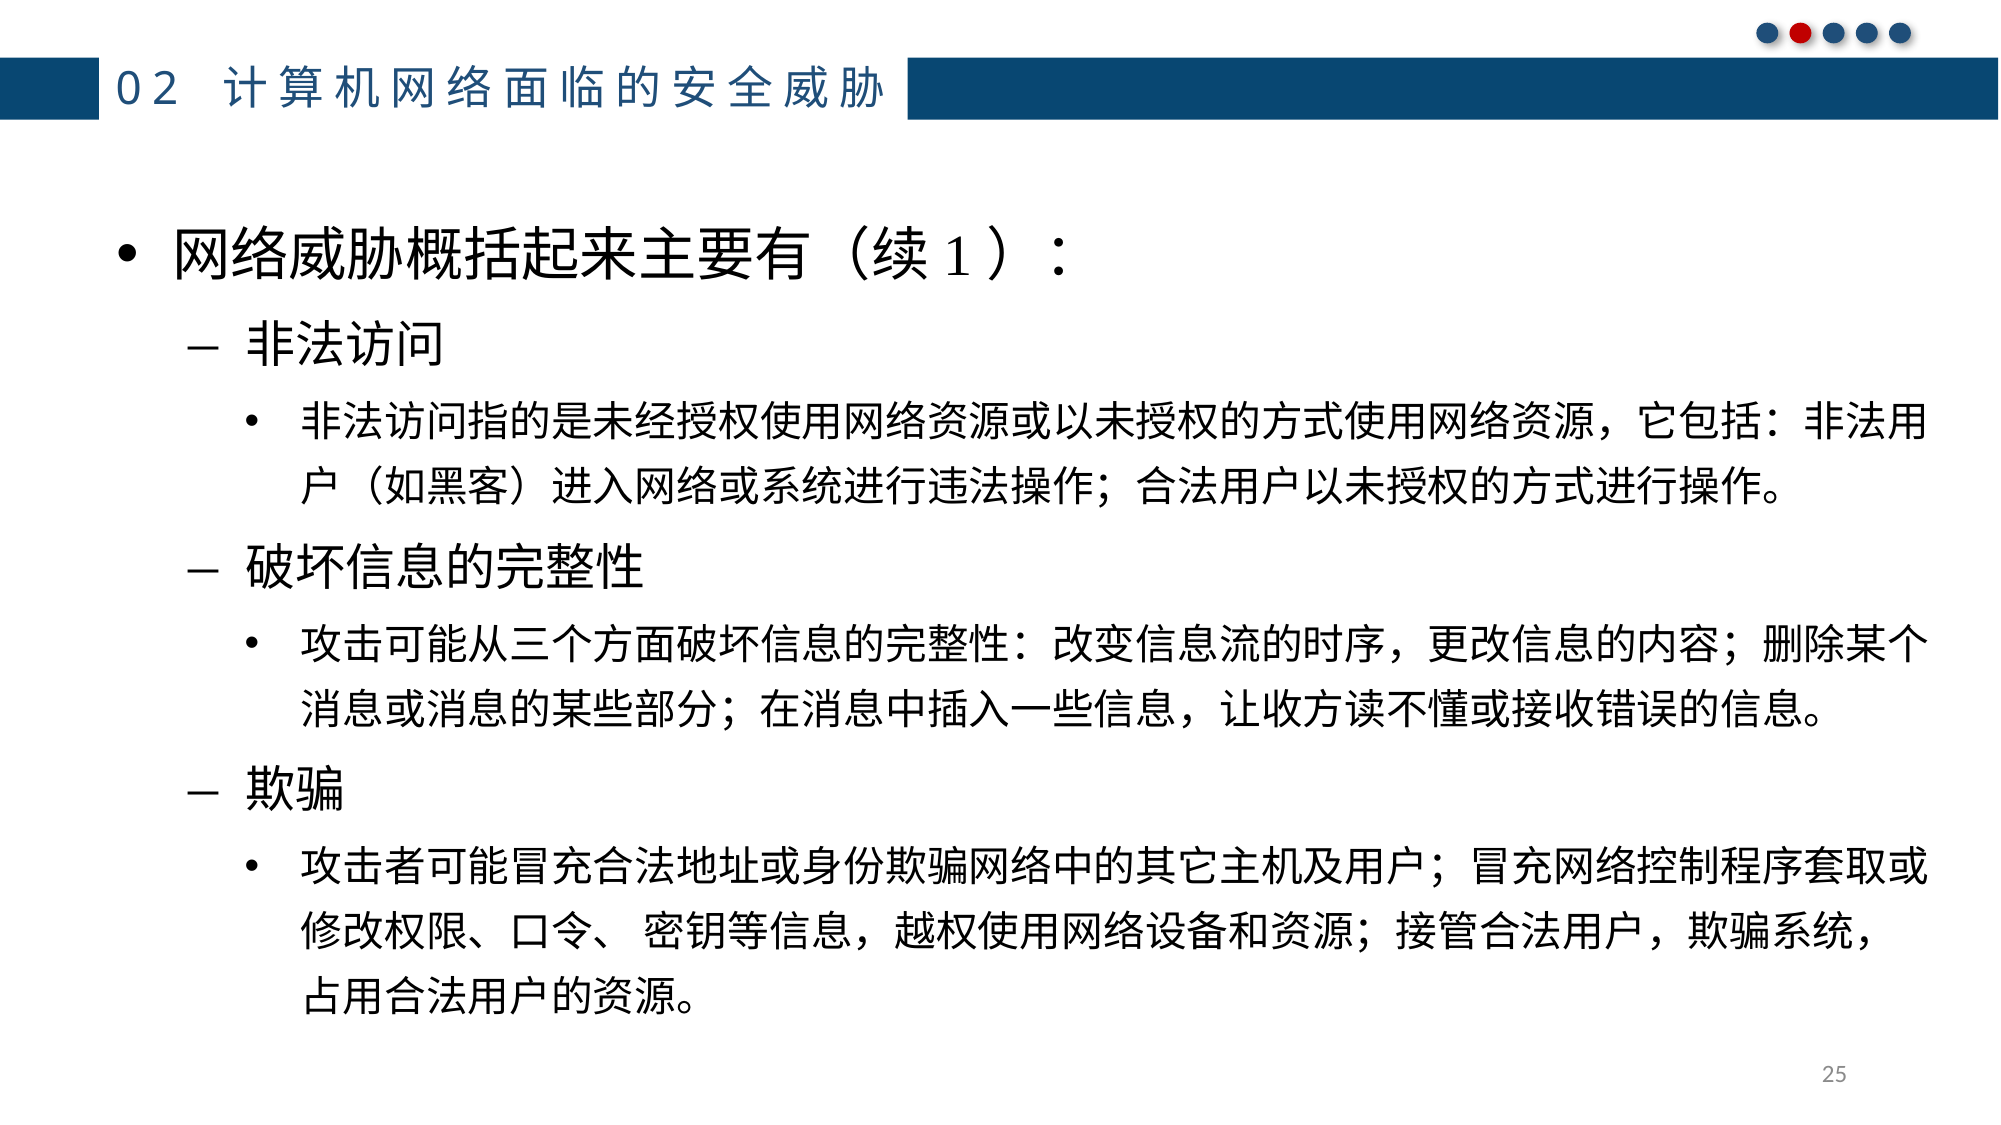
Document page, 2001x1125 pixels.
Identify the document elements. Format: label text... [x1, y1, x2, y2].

list 网络威胁概括起来主要有（续1）： 非法访问 非法访问指的是未经授权使用网络资源或以未授权的方式使用网络资源，它包括：非法用户（如黑客）进入网络或系统进行违法操作；合法用户以未授权的方式进行操作。 破坏信息的完整性 攻击可能从三个方面破坏信息的完整性：改变信息流的时序，更改信息的内容；删除某个消息或消息的某些部分；在消息中插入一些信息，让收方读不懂或接收错误的信息。 欺骗 攻击者可能冒充合法地址或身份欺骗网络中的其它主机及用户；冒充网络控制程序套取或修改权限、口令、 密钥等信息，越权使用网络设备和资源；接管合法用户，欺骗系统，占用合法用户的资源。 [98, 189, 1949, 1013]
slide_number 25 [1412, 1042, 1863, 1103]
text_box [1854, 21, 1879, 45]
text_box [0, 57, 1999, 120]
text_box [1755, 21, 1780, 45]
text_box [1788, 21, 1813, 45]
text_box [1887, 21, 1912, 45]
text_box [1821, 21, 1846, 45]
